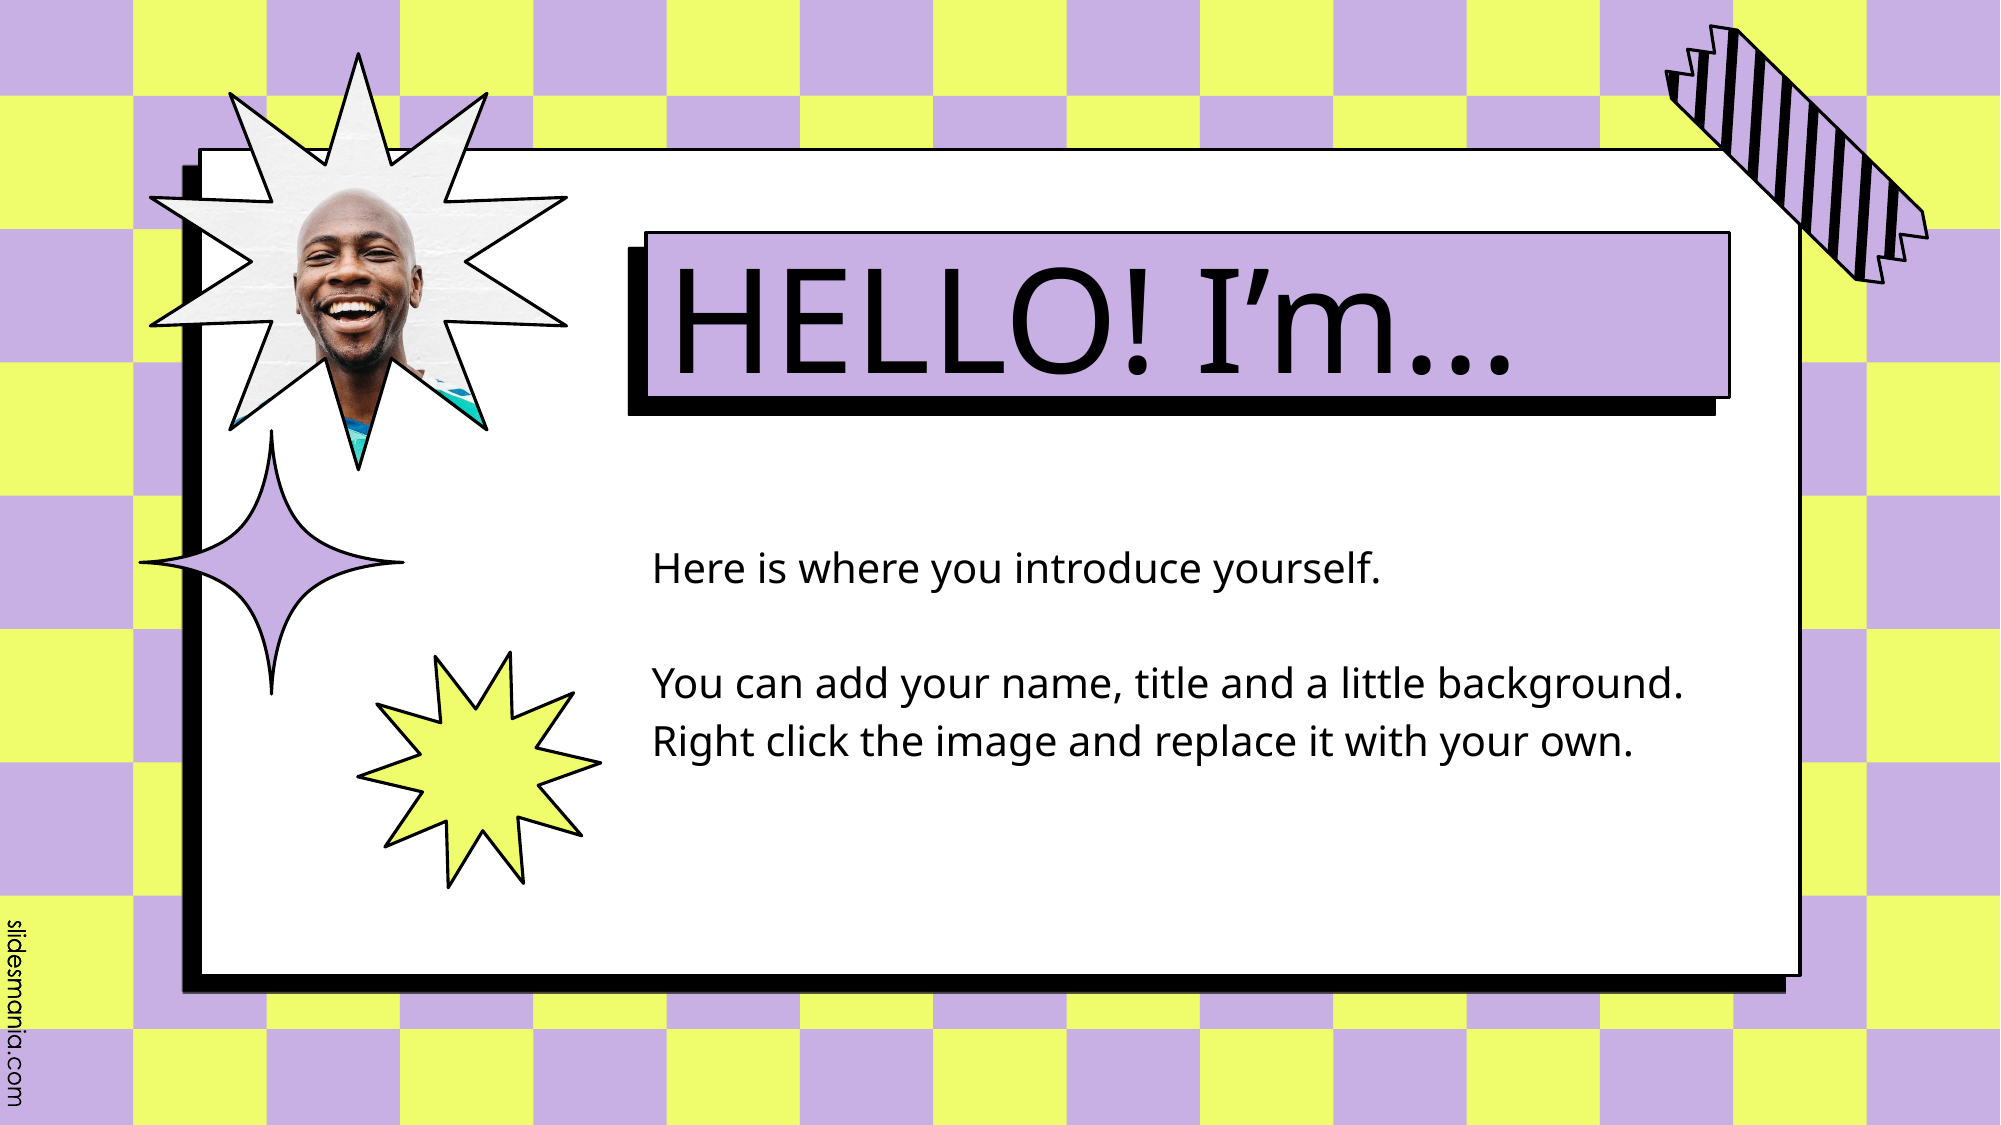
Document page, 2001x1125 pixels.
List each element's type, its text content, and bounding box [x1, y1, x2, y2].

title HELLO! I’m... [644, 231, 1731, 399]
list Here is where you introduce yourself. You can add your name, title and a little background. Right click the image and replace it with your own. [631, 514, 1730, 882]
picture [150, 53, 567, 470]
